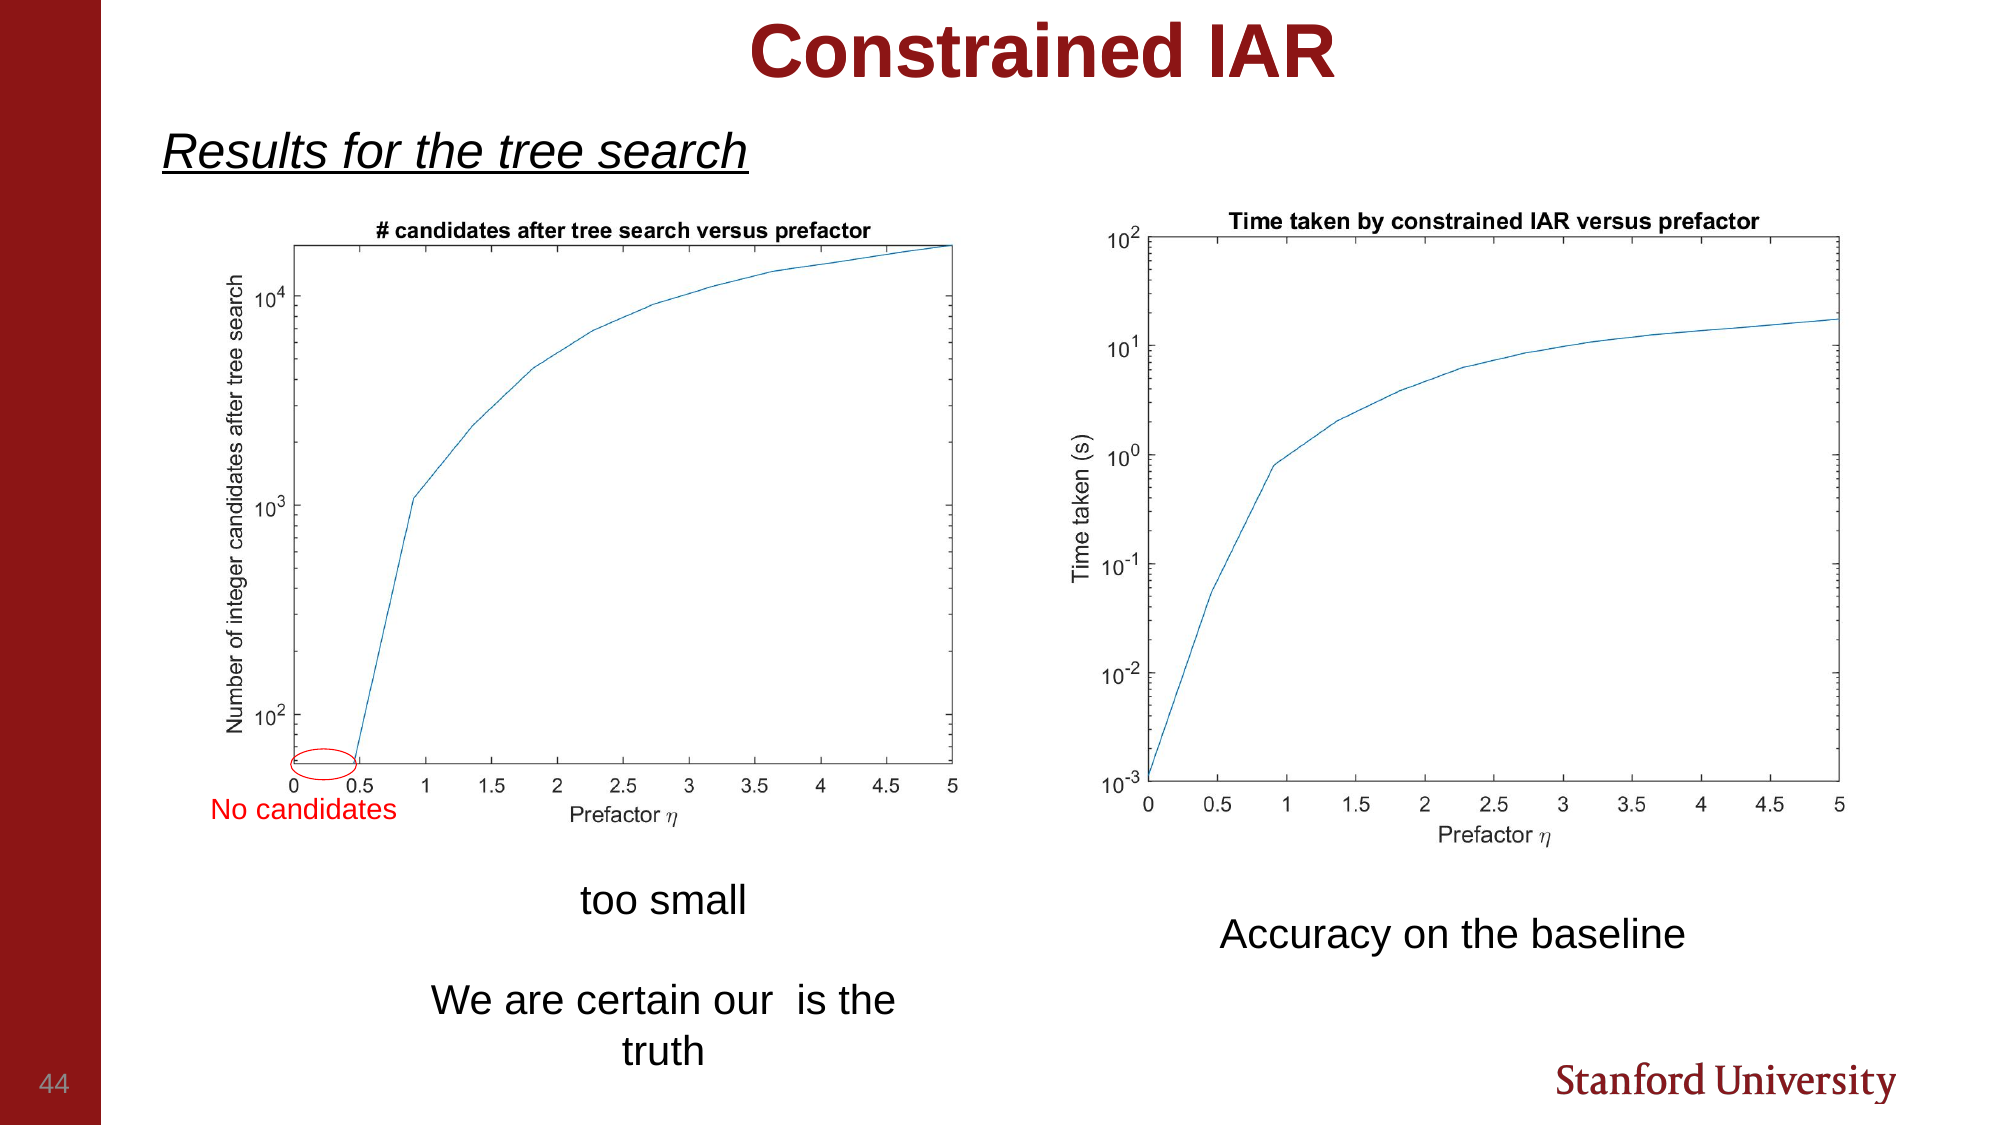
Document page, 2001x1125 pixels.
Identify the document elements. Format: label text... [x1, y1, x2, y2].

slide_number 44 [23, 1052, 209, 1112]
text_box Results for the tree search [147, 111, 824, 186]
picture [183, 186, 1924, 856]
picture [1557, 1062, 1896, 1104]
text_box Constrained IAR [734, 0, 1383, 109]
